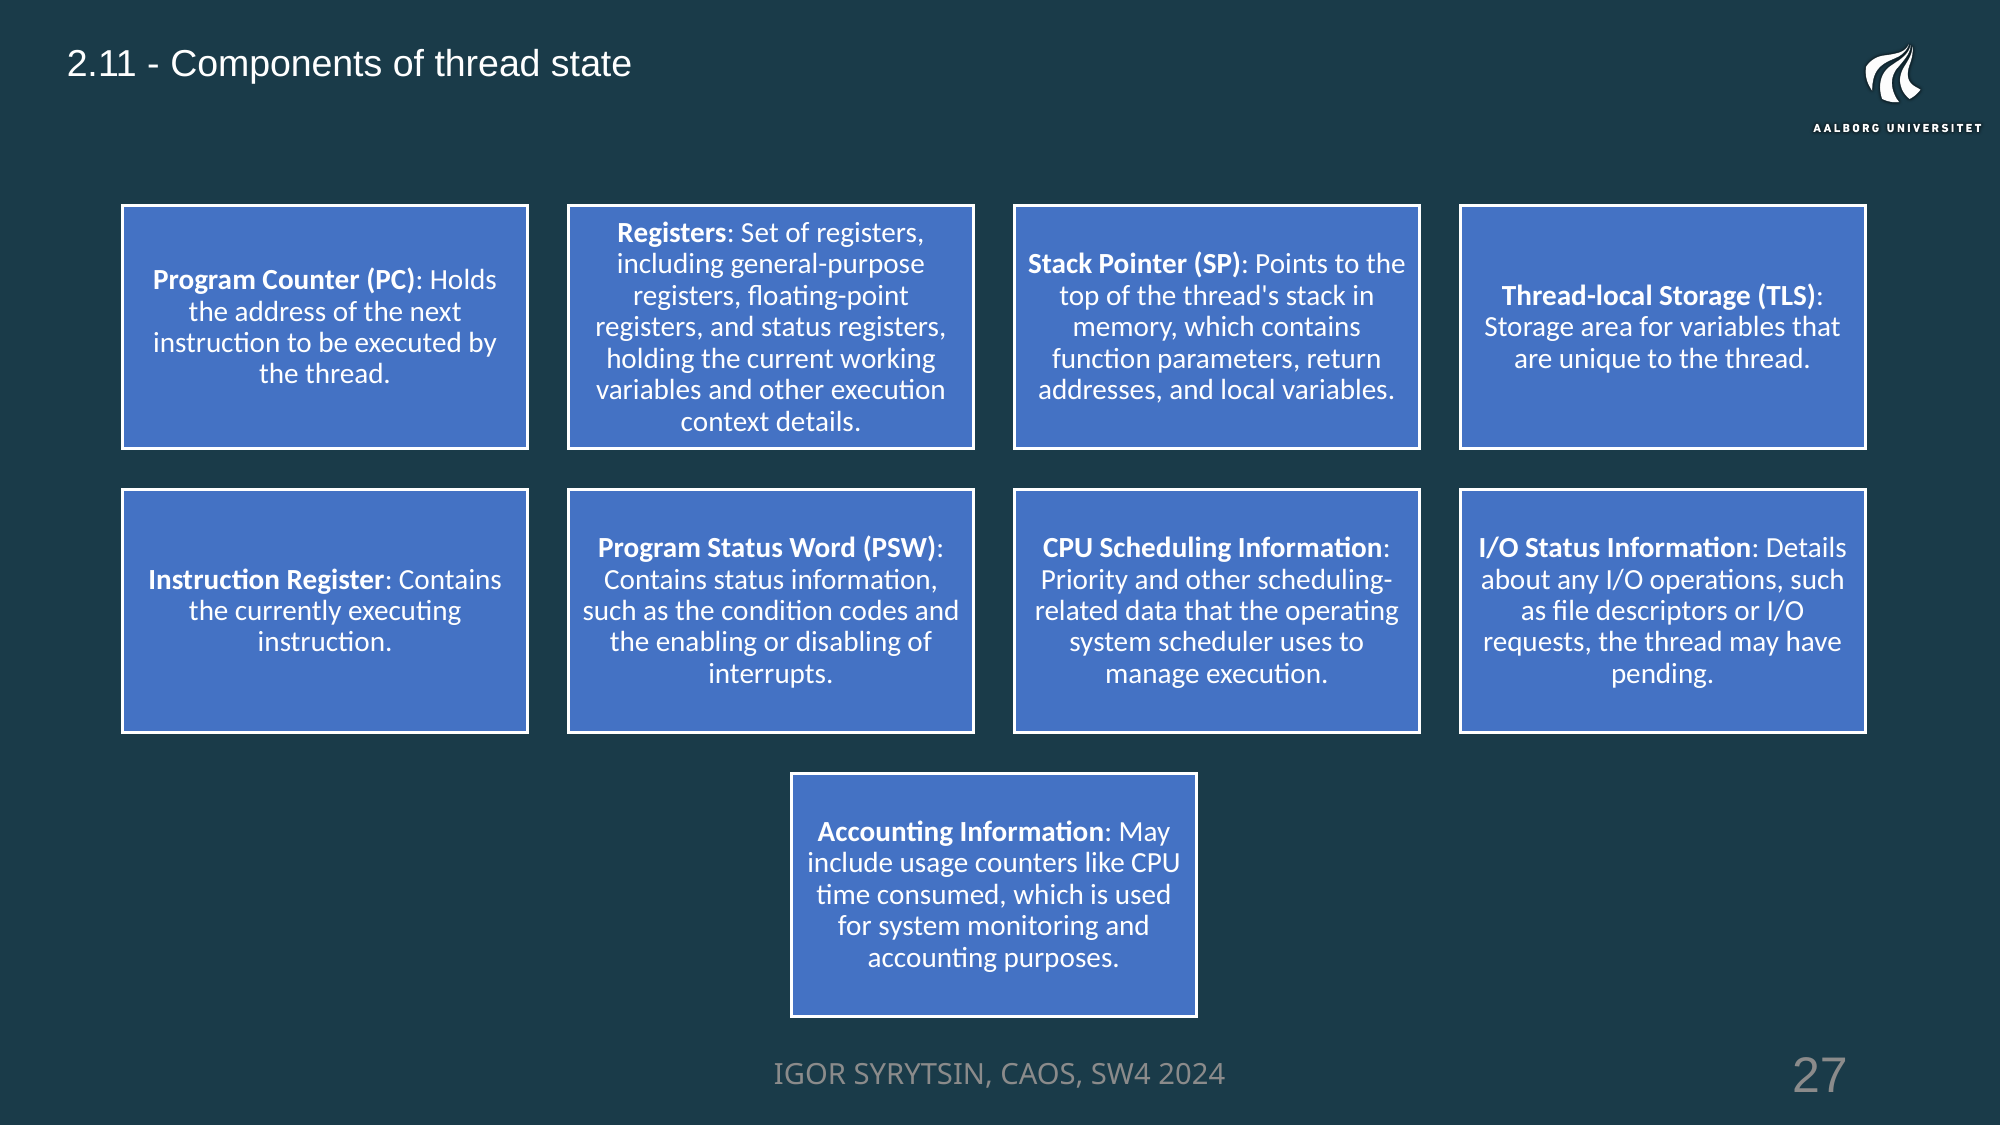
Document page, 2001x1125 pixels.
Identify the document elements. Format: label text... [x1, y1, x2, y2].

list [44, 205, 1944, 1017]
title 2.11 - Components of thread state [52, 36, 1778, 140]
text_box IGOR SYRYTSIN, CAOS, SW4 2024 [662, 1042, 1338, 1103]
picture [1799, 30, 1995, 146]
